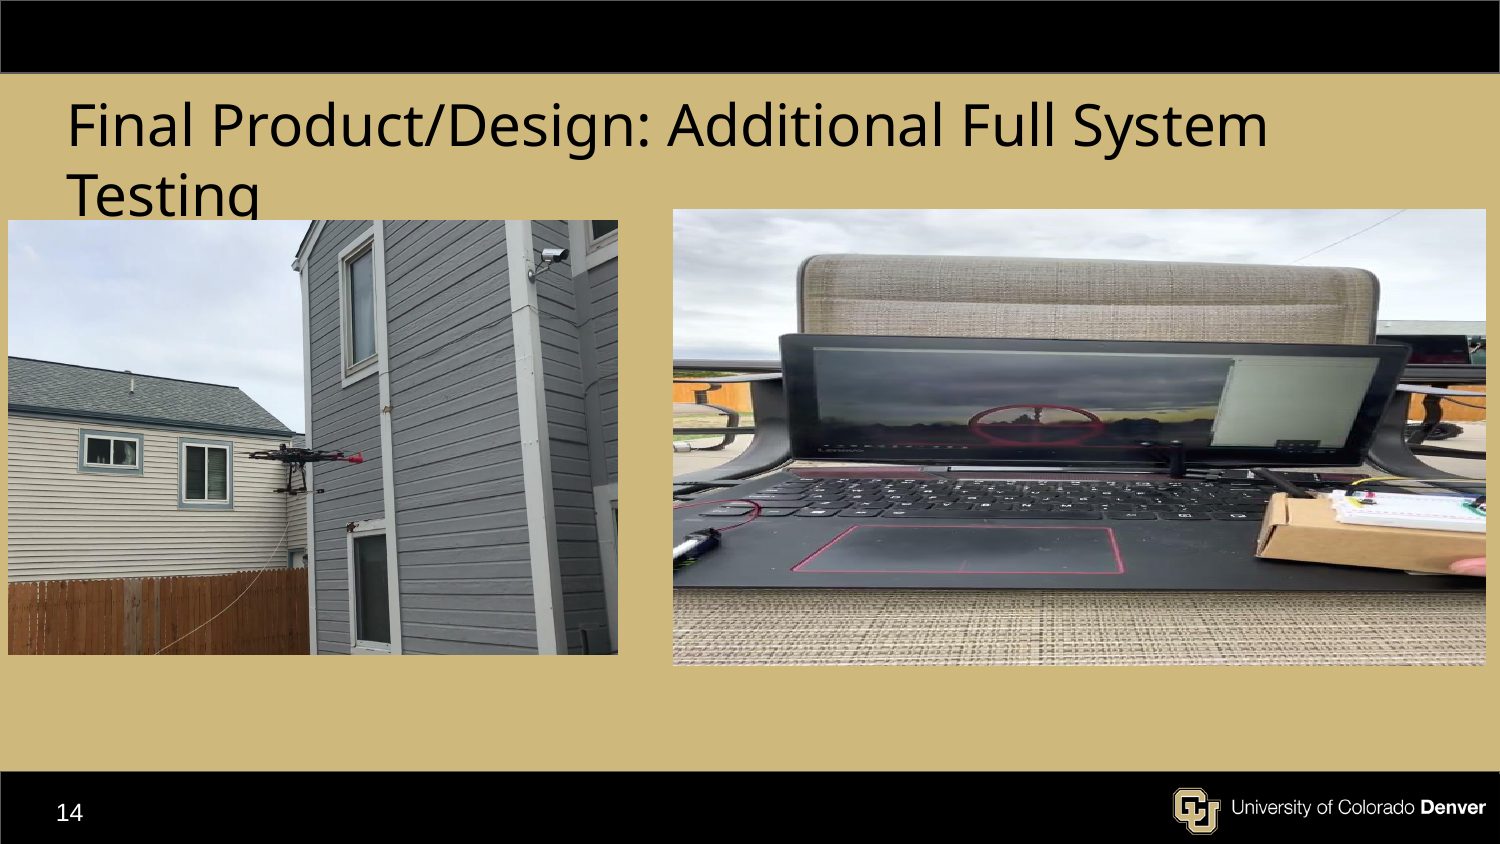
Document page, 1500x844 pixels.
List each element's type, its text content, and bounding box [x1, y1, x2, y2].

picture [673, 209, 1487, 667]
slide_number ‹#› [8, 778, 99, 844]
picture [1159, 774, 1500, 844]
picture [8, 220, 619, 656]
title Final Product/Design: Additional Full System Testing [51, 72, 1449, 167]
